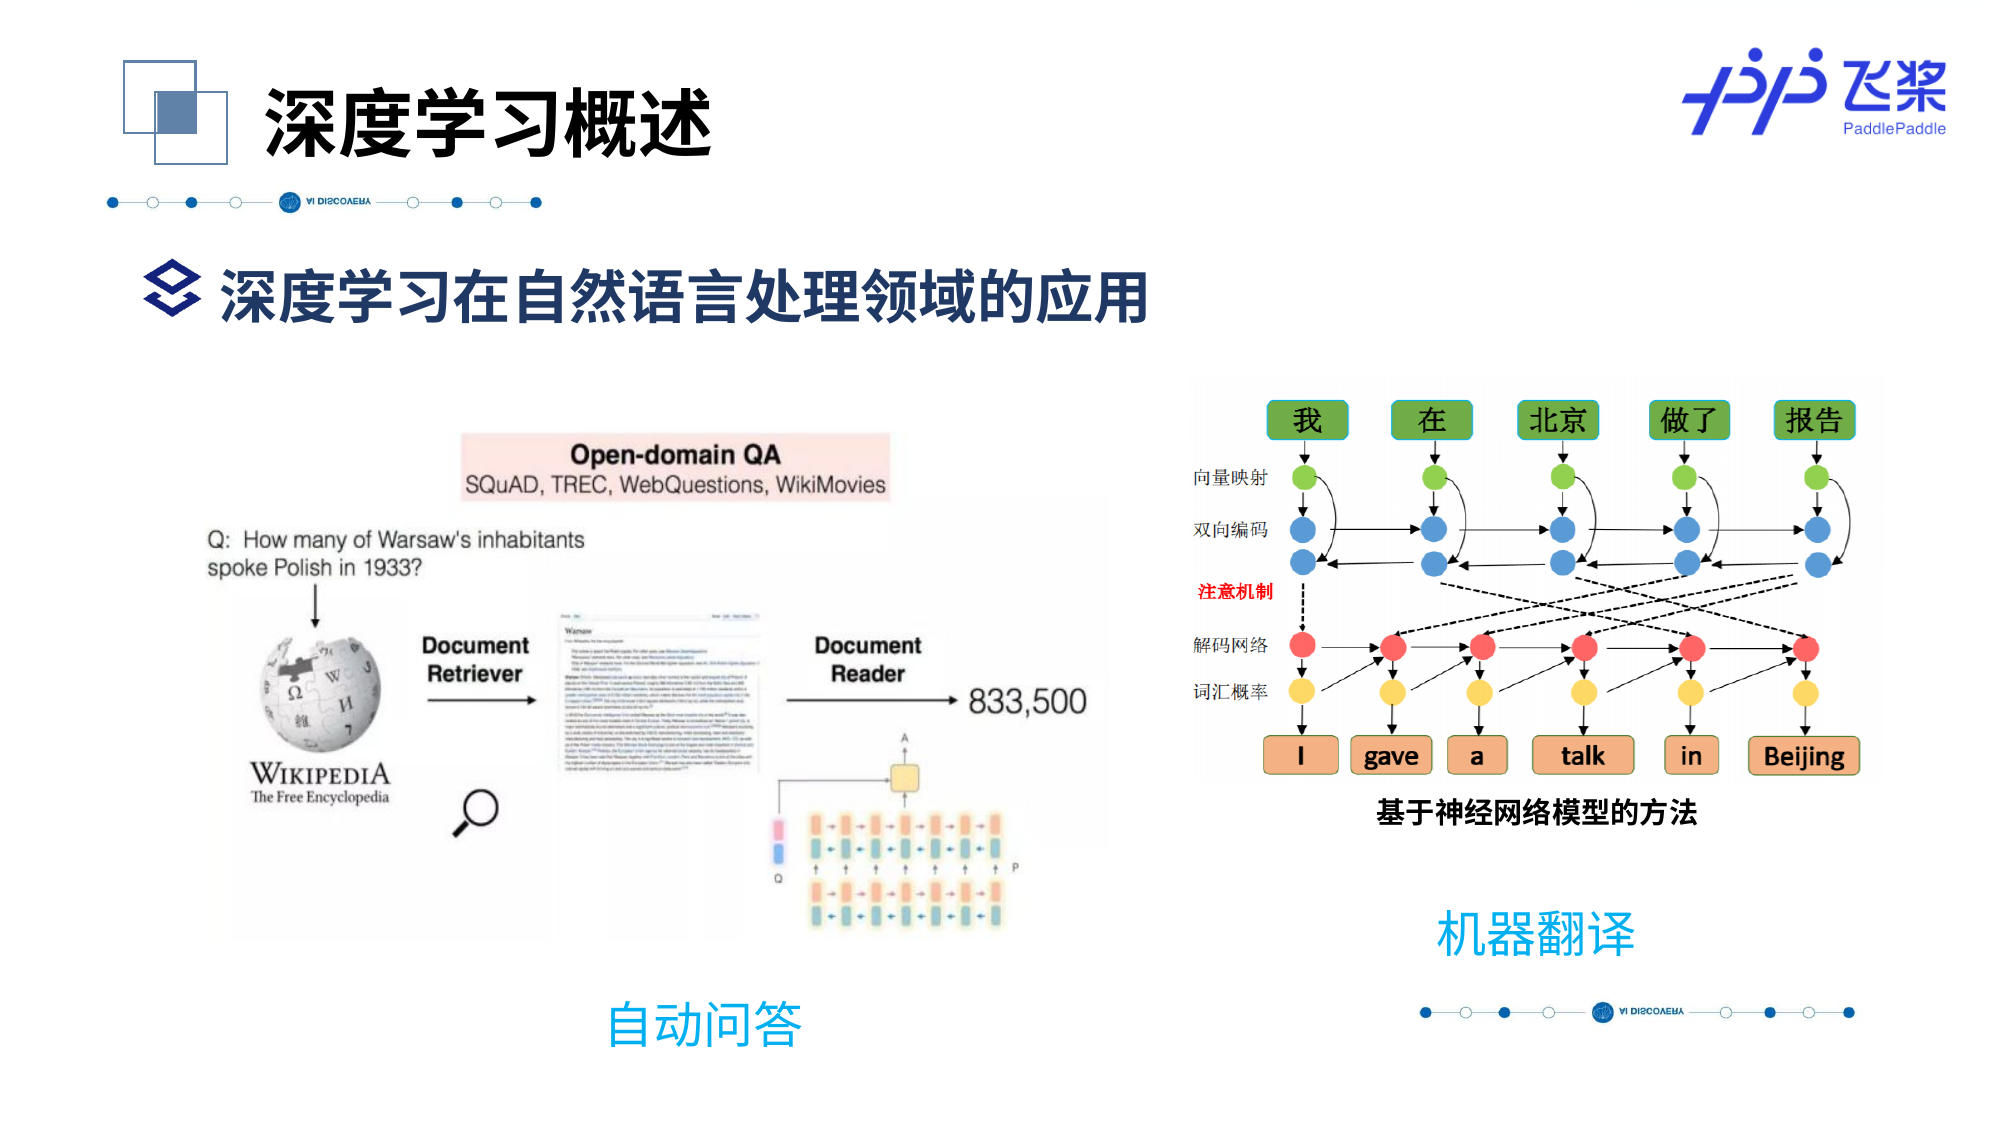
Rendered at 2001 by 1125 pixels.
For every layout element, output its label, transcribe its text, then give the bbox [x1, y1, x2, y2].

picture [1635, 0, 1988, 173]
text_box 深度学习在自然语言处理领域的应用 [205, 235, 1442, 338]
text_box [1189, 377, 1885, 842]
text_box 自动问答 [425, 970, 982, 1061]
text_box 机器翻译 [1258, 879, 1816, 970]
picture [1408, 990, 1863, 1039]
text_box 深度学习概述 [249, 68, 1014, 174]
picture [95, 180, 550, 229]
picture [128, 244, 216, 331]
picture [205, 411, 1109, 941]
